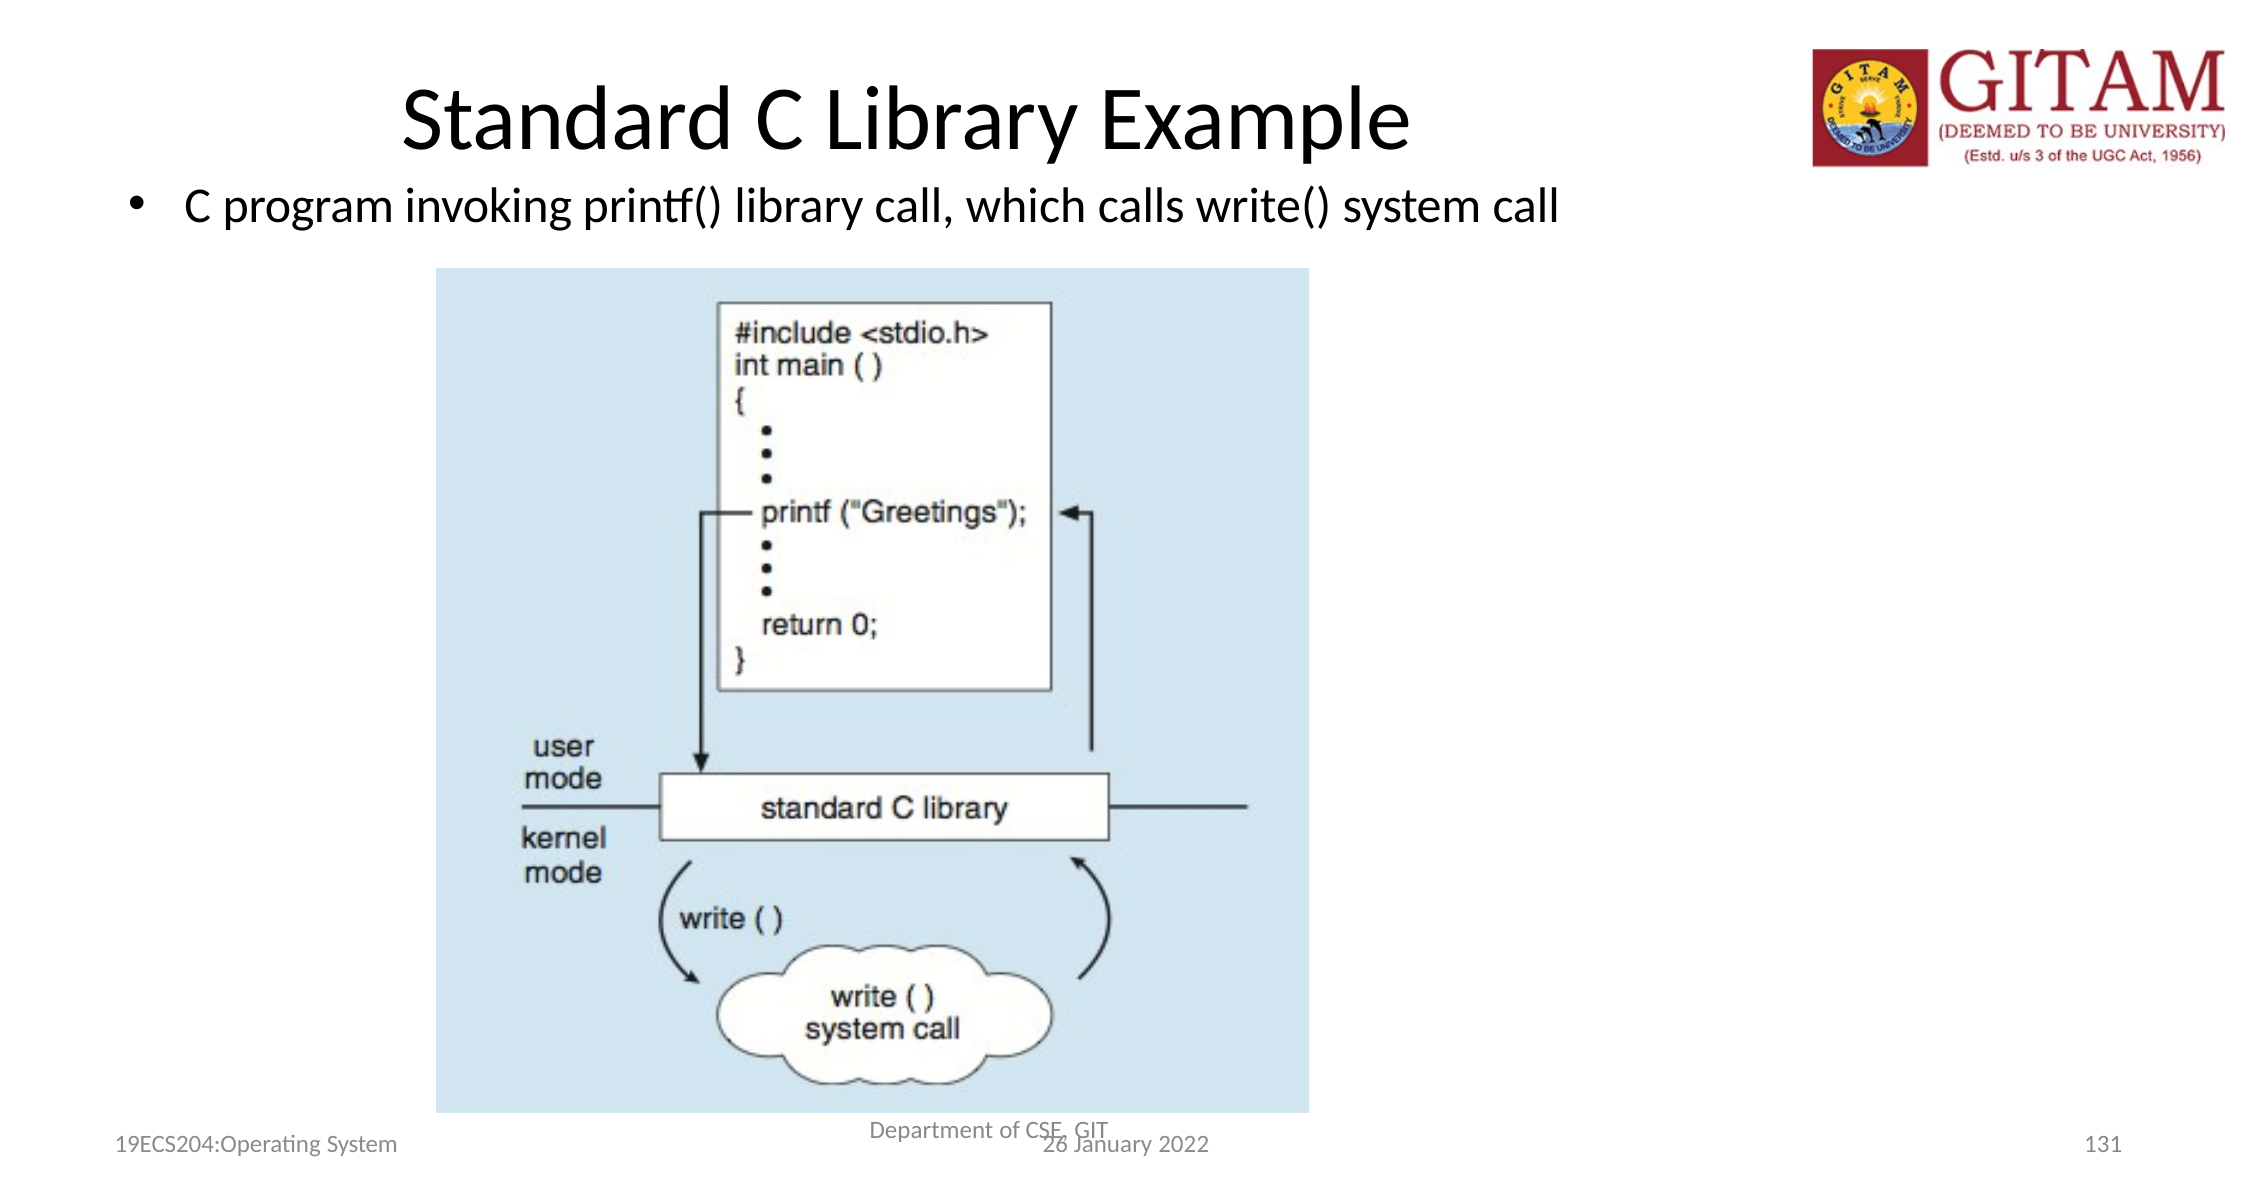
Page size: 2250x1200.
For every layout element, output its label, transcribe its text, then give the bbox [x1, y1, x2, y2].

text_box 131 [2077, 1132, 2129, 1158]
footer 26 January 2022 [768, 796, 1482, 1200]
slide_number 19ECS204:Operating System [112, 796, 638, 1200]
title Standard C Library Example [395, 10, 1417, 170]
text_box [436, 268, 1310, 1113]
text_box C program invoking printf() library call, which calls write() system call [126, 170, 1573, 233]
text_box [1812, 49, 2225, 168]
